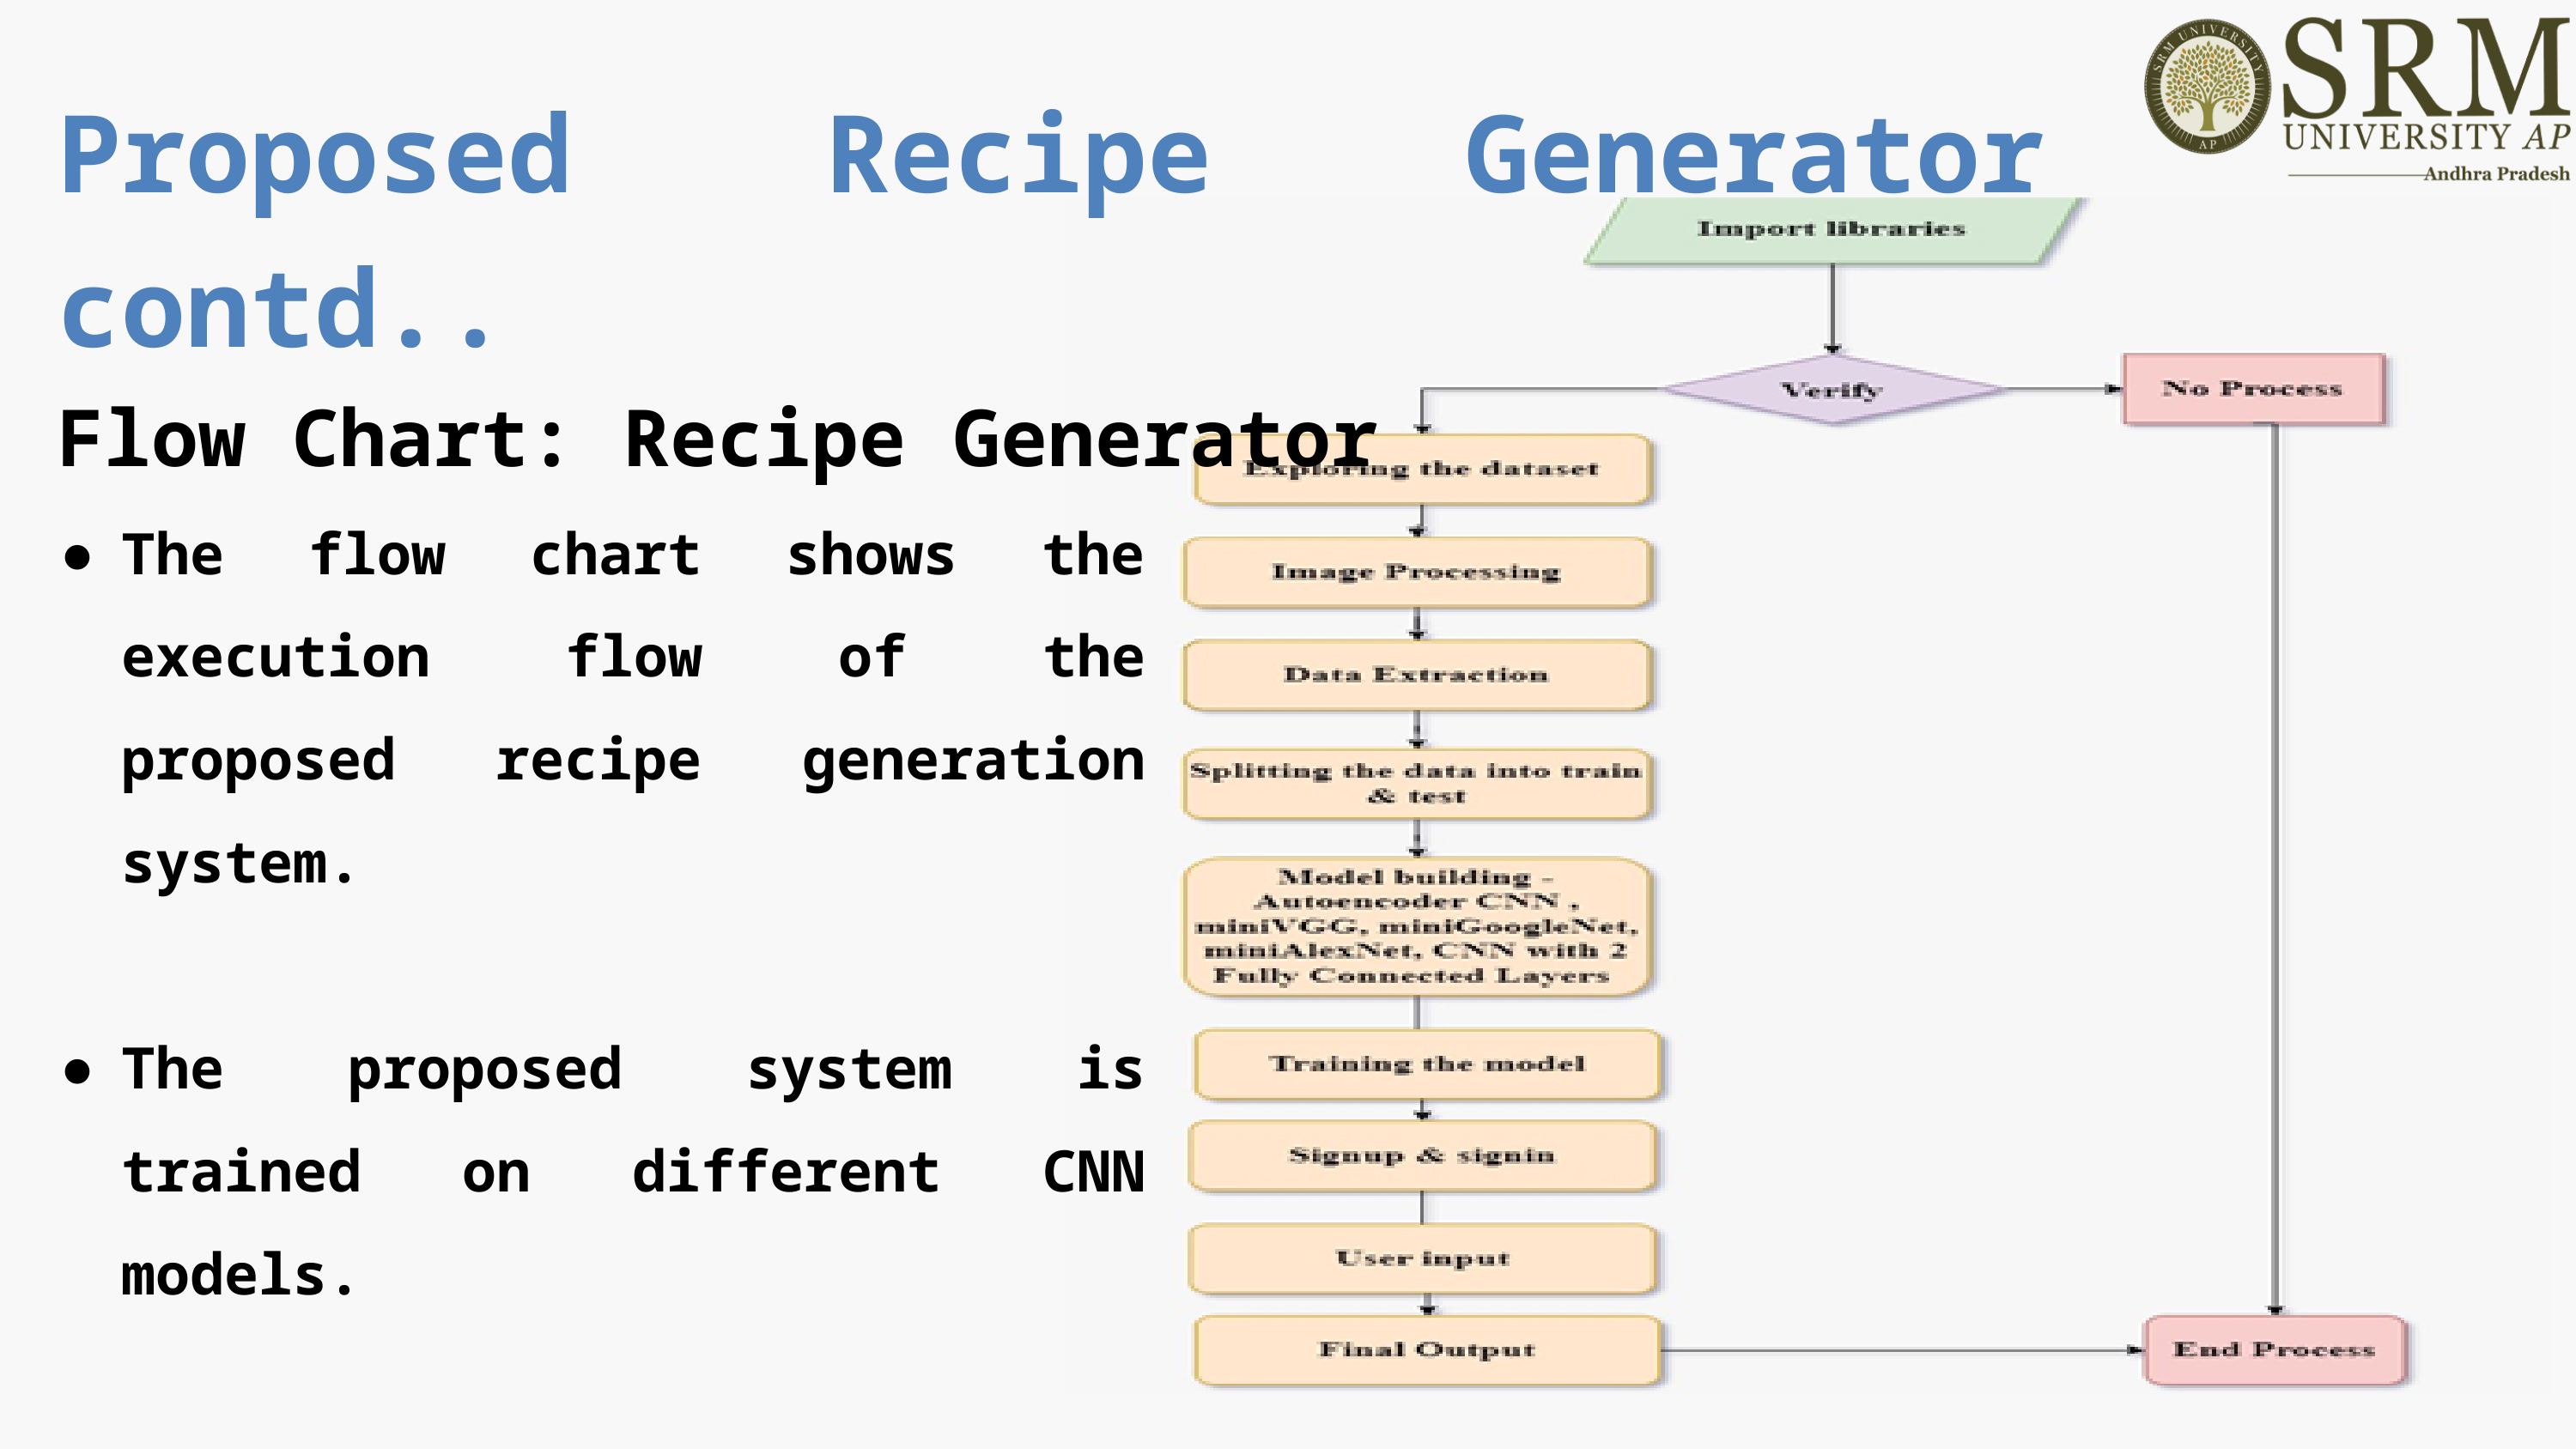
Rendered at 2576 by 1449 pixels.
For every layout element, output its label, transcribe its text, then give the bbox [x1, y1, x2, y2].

picture [2141, 0, 2576, 195]
text_box Proposed Recipe Generator contd.. Flow Chart: Recipe Generator [56, 59, 2045, 482]
picture [1066, 197, 2550, 1394]
text_box The flow chart shows the execution flow of the proposed recipe generation system. The proposed system is trained on different CNN models. [57, 482, 1146, 1449]
